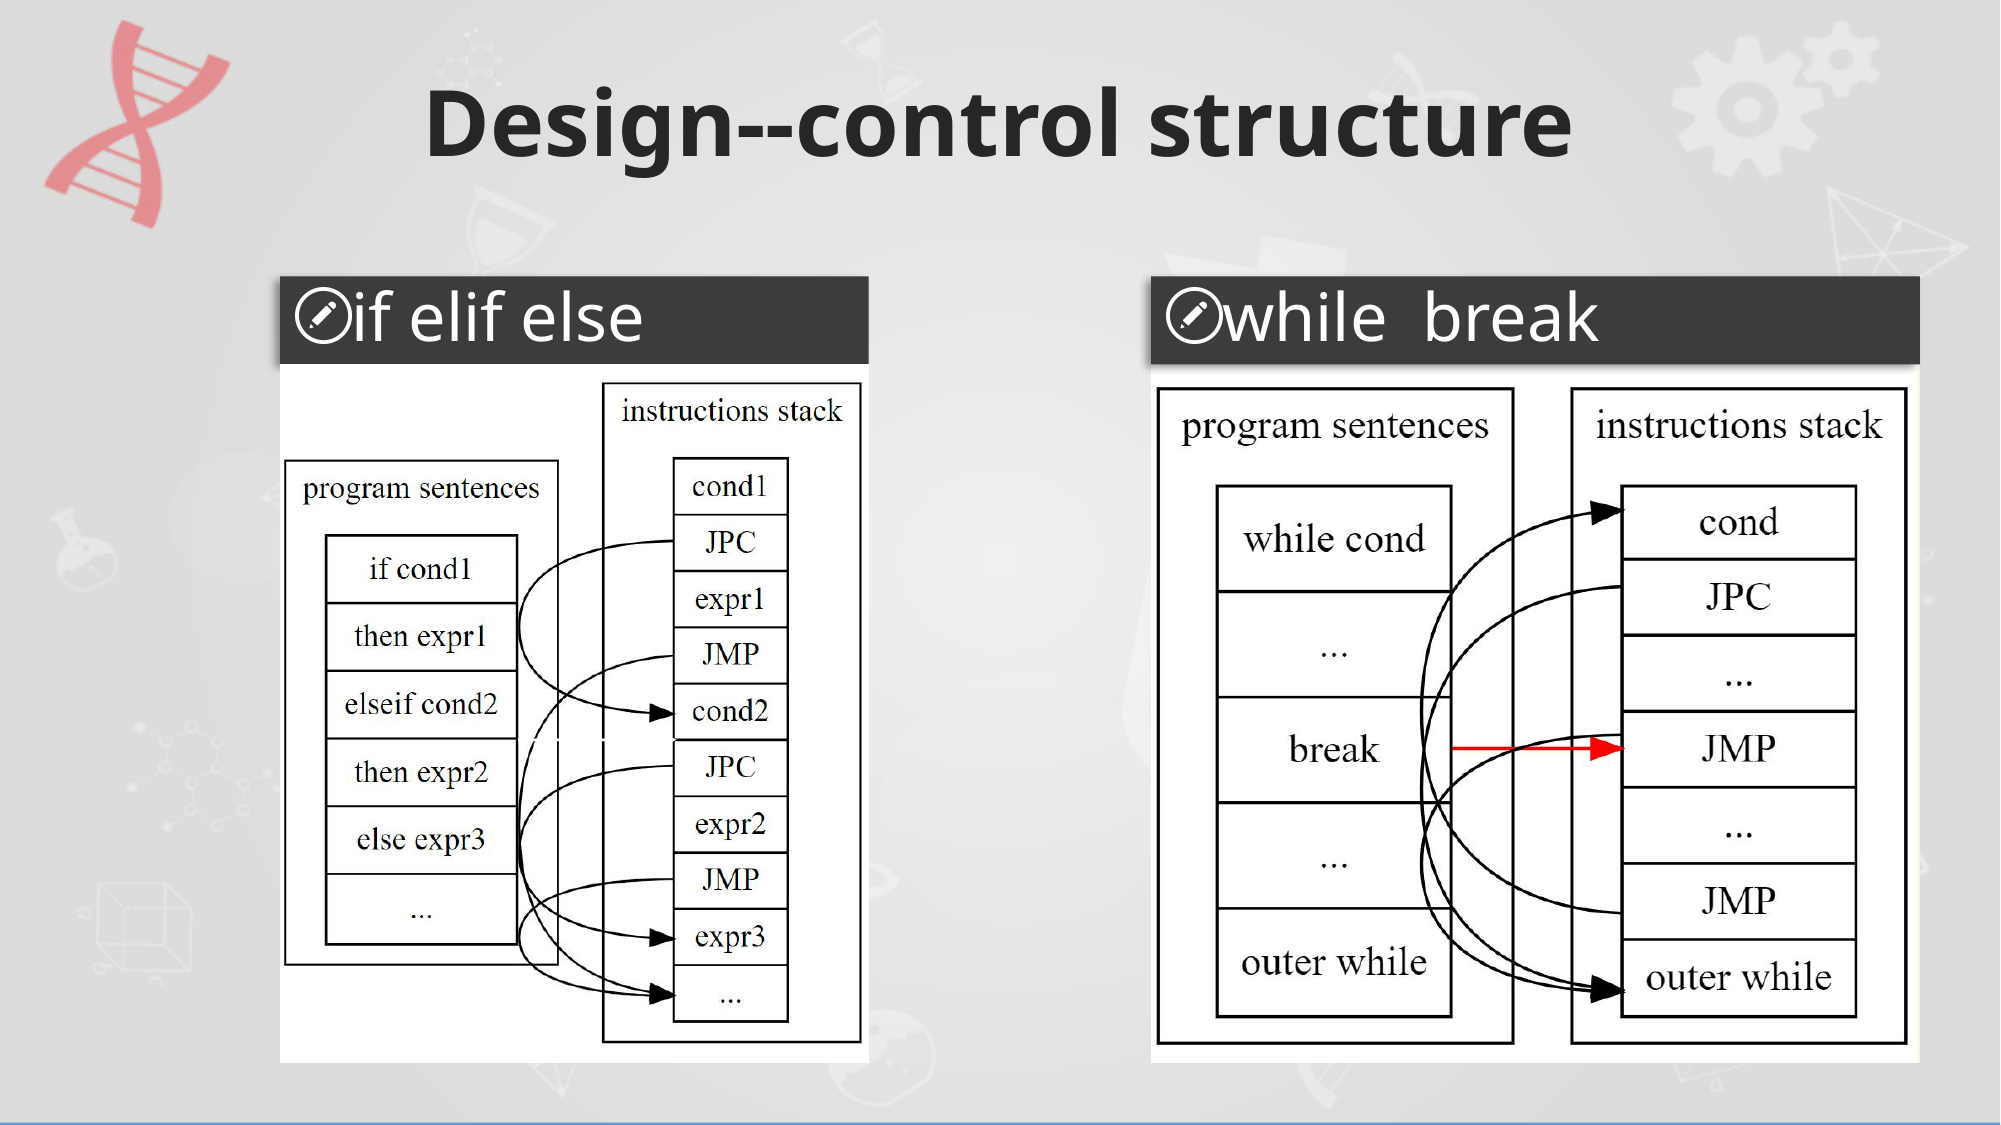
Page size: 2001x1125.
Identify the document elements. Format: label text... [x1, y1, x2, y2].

title Design--control structure [230, 62, 1769, 192]
list if elif else [275, 271, 874, 370]
text_box while break [1151, 276, 1920, 364]
picture [0, 0, 2001, 1125]
